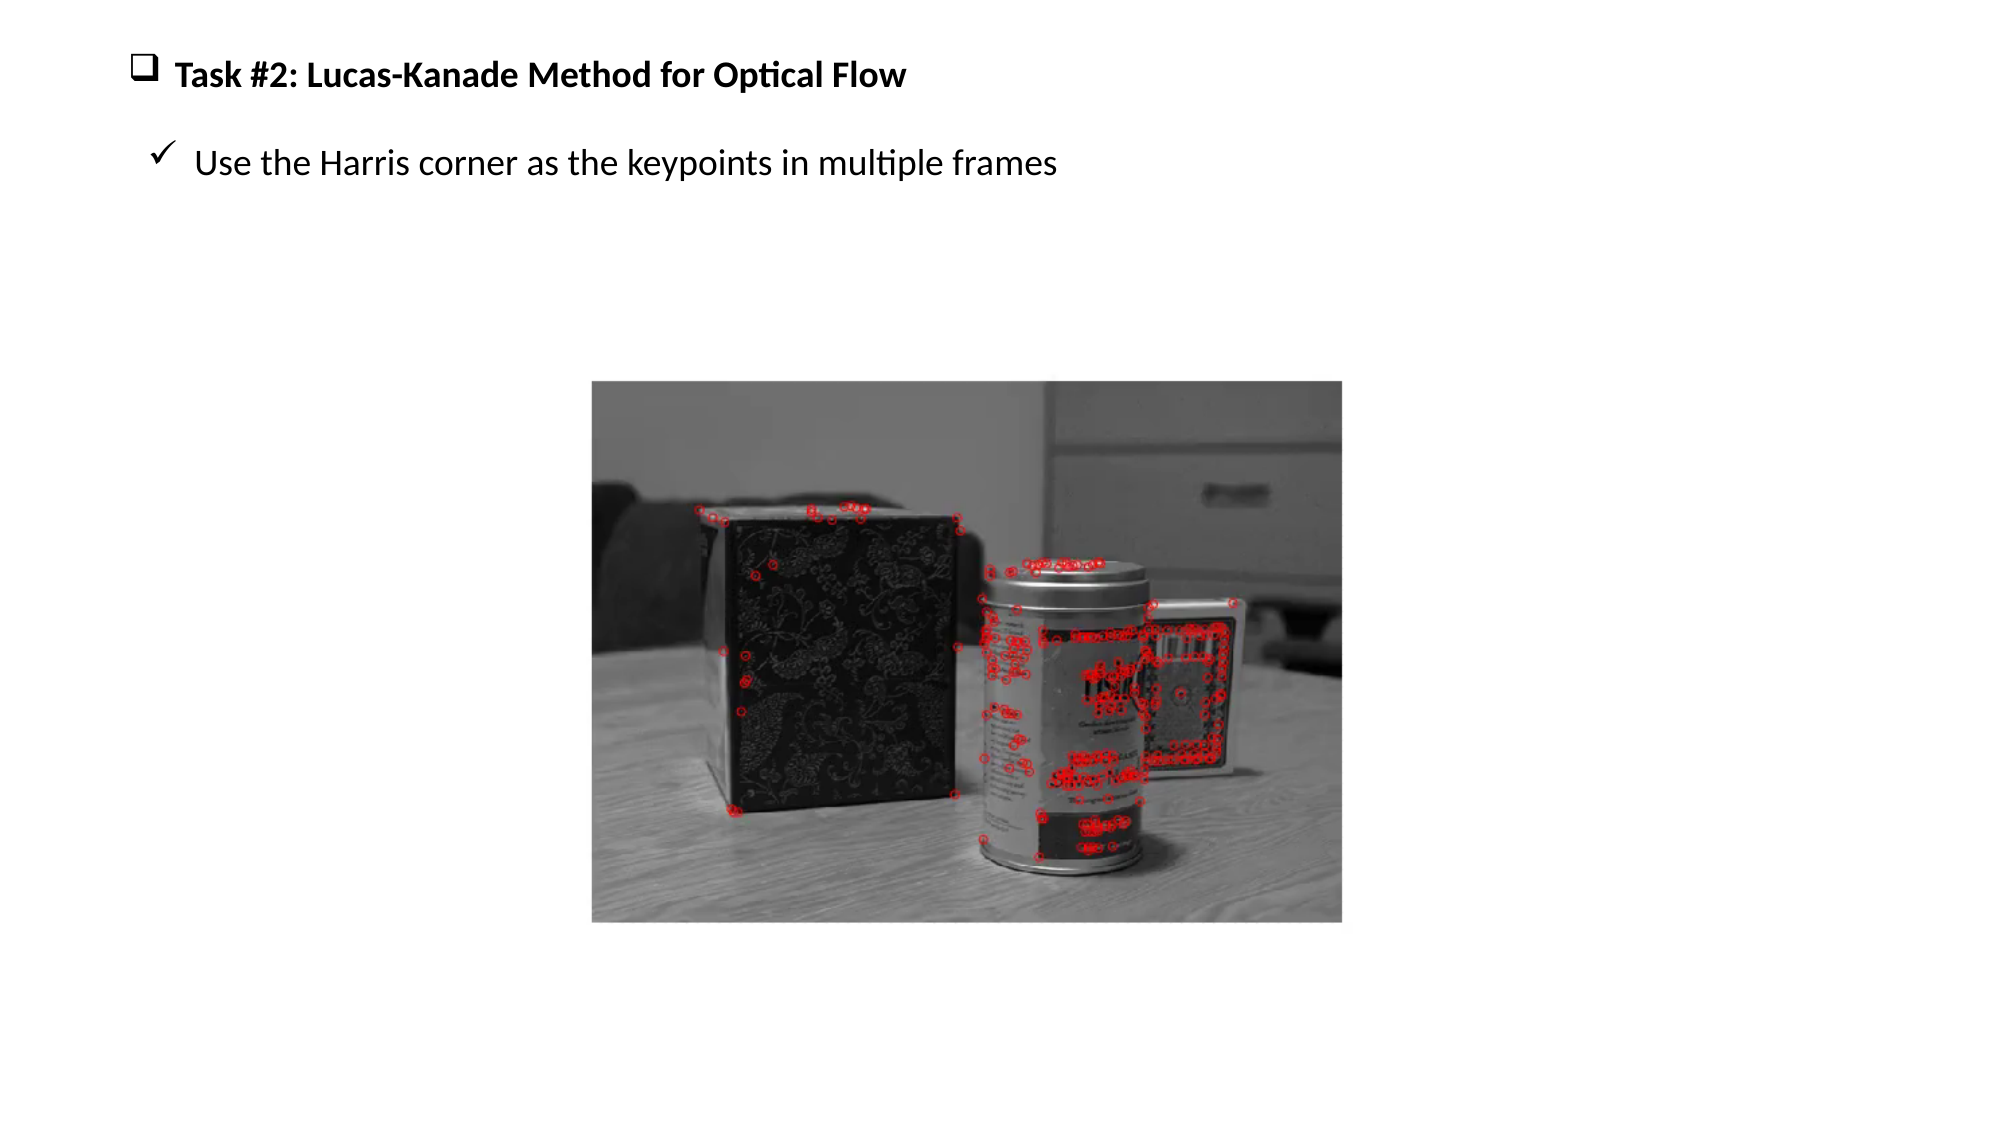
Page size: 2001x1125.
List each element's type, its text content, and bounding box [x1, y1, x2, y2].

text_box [470, 266, 1440, 1042]
text_box Task #2: Lucas-Kanade Method for Optical Flow [113, 42, 1741, 102]
text_box Use the Harris corner as the keypoints in multiple frames [132, 130, 1293, 191]
